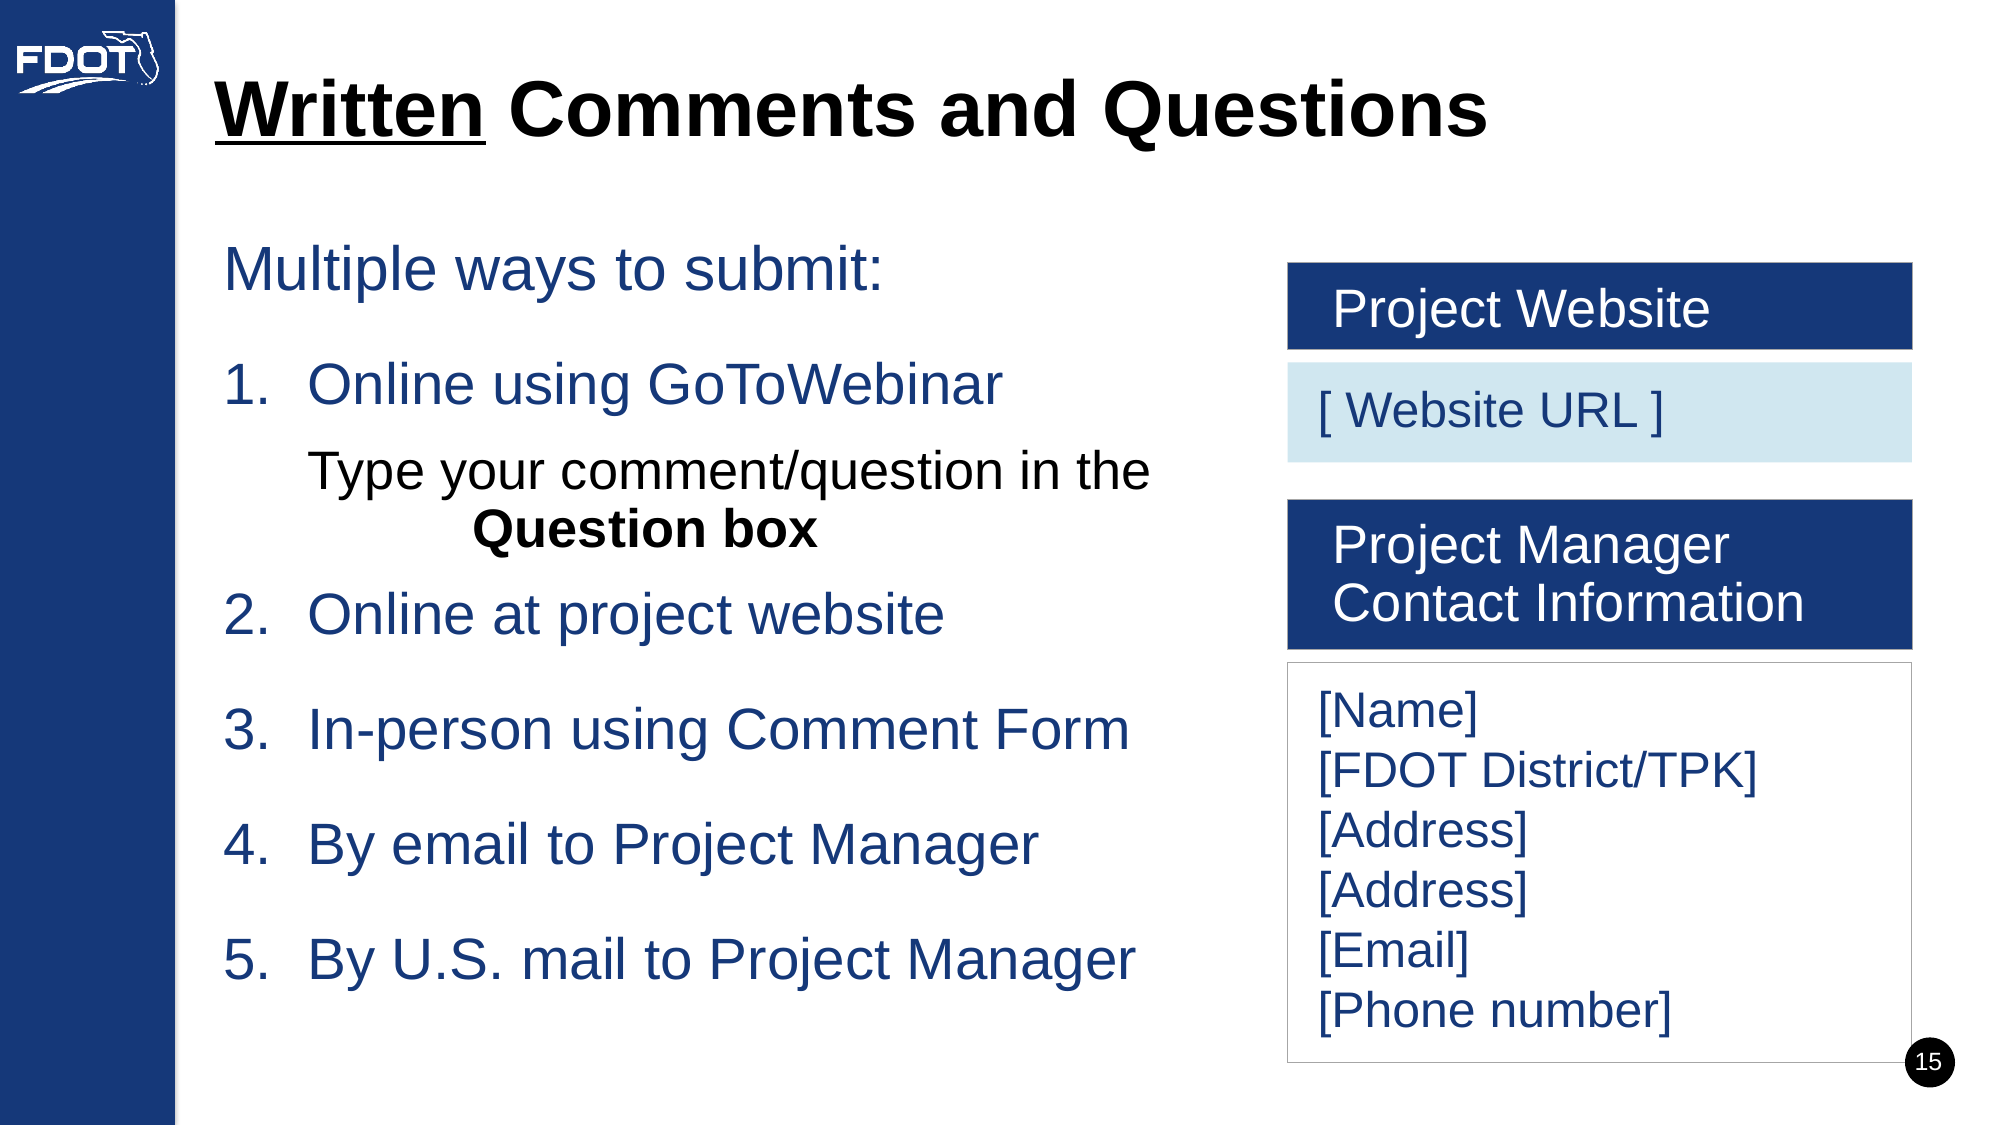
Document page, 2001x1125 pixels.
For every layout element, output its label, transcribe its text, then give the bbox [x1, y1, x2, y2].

text_box Project Manager Contact Information [1287, 499, 1913, 650]
text_box Written Comments and Questions [200, 49, 1963, 138]
text_box [Name] [FDOT District/TPK] [Address] [Address] [Email] [Phone number] [1287, 662, 1912, 1063]
picture [12, 24, 163, 100]
text_box Project Website [1287, 262, 1913, 350]
text_box Multiple ways to submit: Online using GoToWebinar Type your comment/question in the Question box Online at project website In-person using Comment Form By email to Project Manager By U.S. mail to Project Manager [193, 212, 1188, 1083]
text_box [ Website URL ] [1287, 362, 1912, 463]
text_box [1886, 1036, 1963, 1088]
